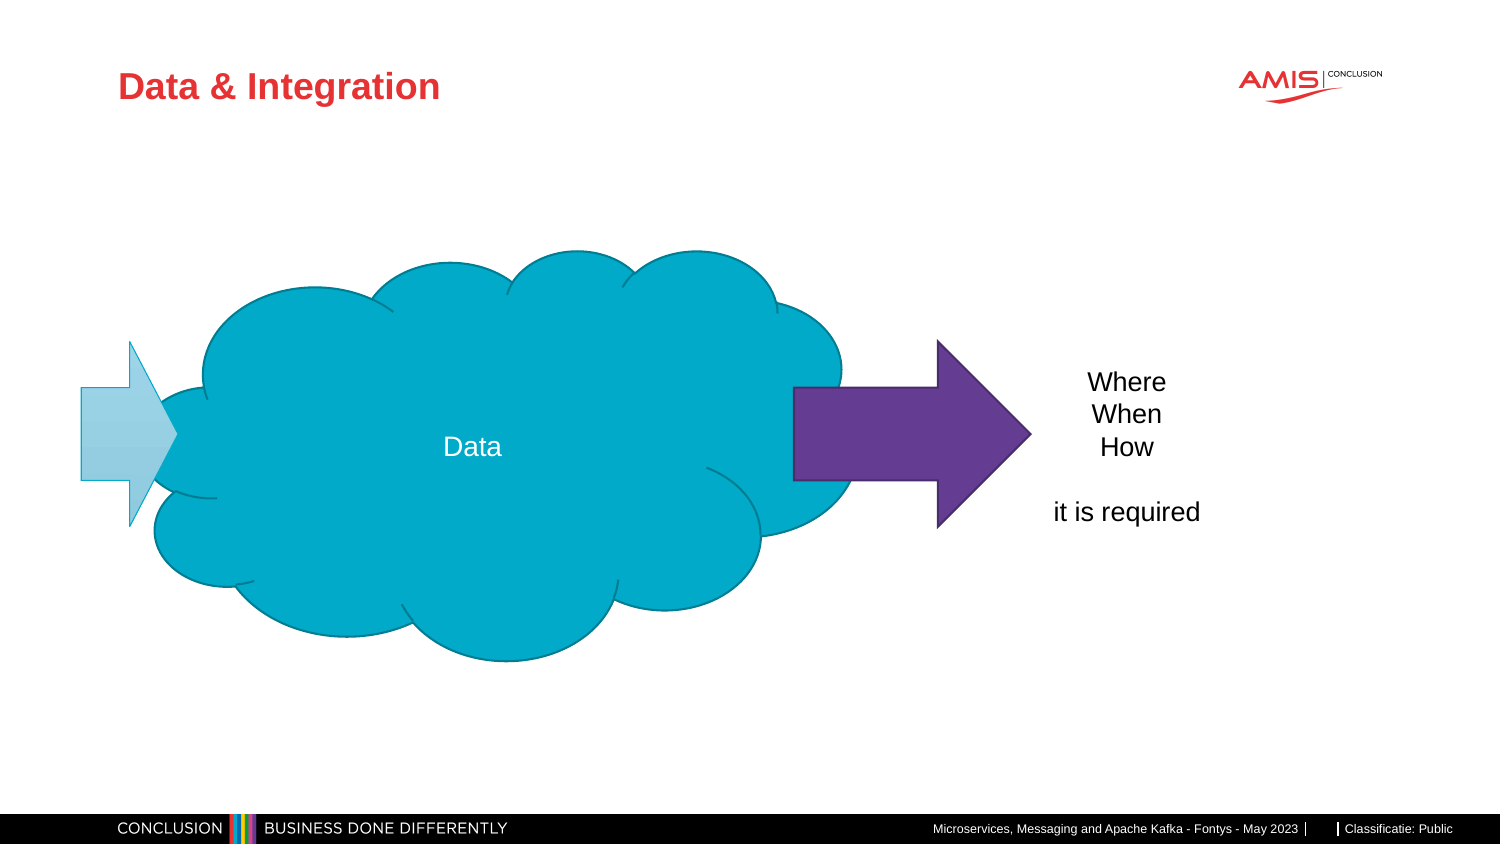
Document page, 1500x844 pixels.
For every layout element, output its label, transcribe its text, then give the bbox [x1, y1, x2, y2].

footer Microservices, Messaging and Apache Kafka - Fontys - May 2023 [814, 820, 1299, 839]
picture [1205, 59, 1388, 106]
text_box Data [153, 250, 851, 663]
text_box [792, 338, 1033, 530]
picture [239, 814, 1500, 844]
title Data & Integration [118, 47, 1205, 130]
text_box [80, 341, 179, 528]
text_box Where When How it is required [1053, 363, 1201, 559]
picture [0, 814, 236, 844]
